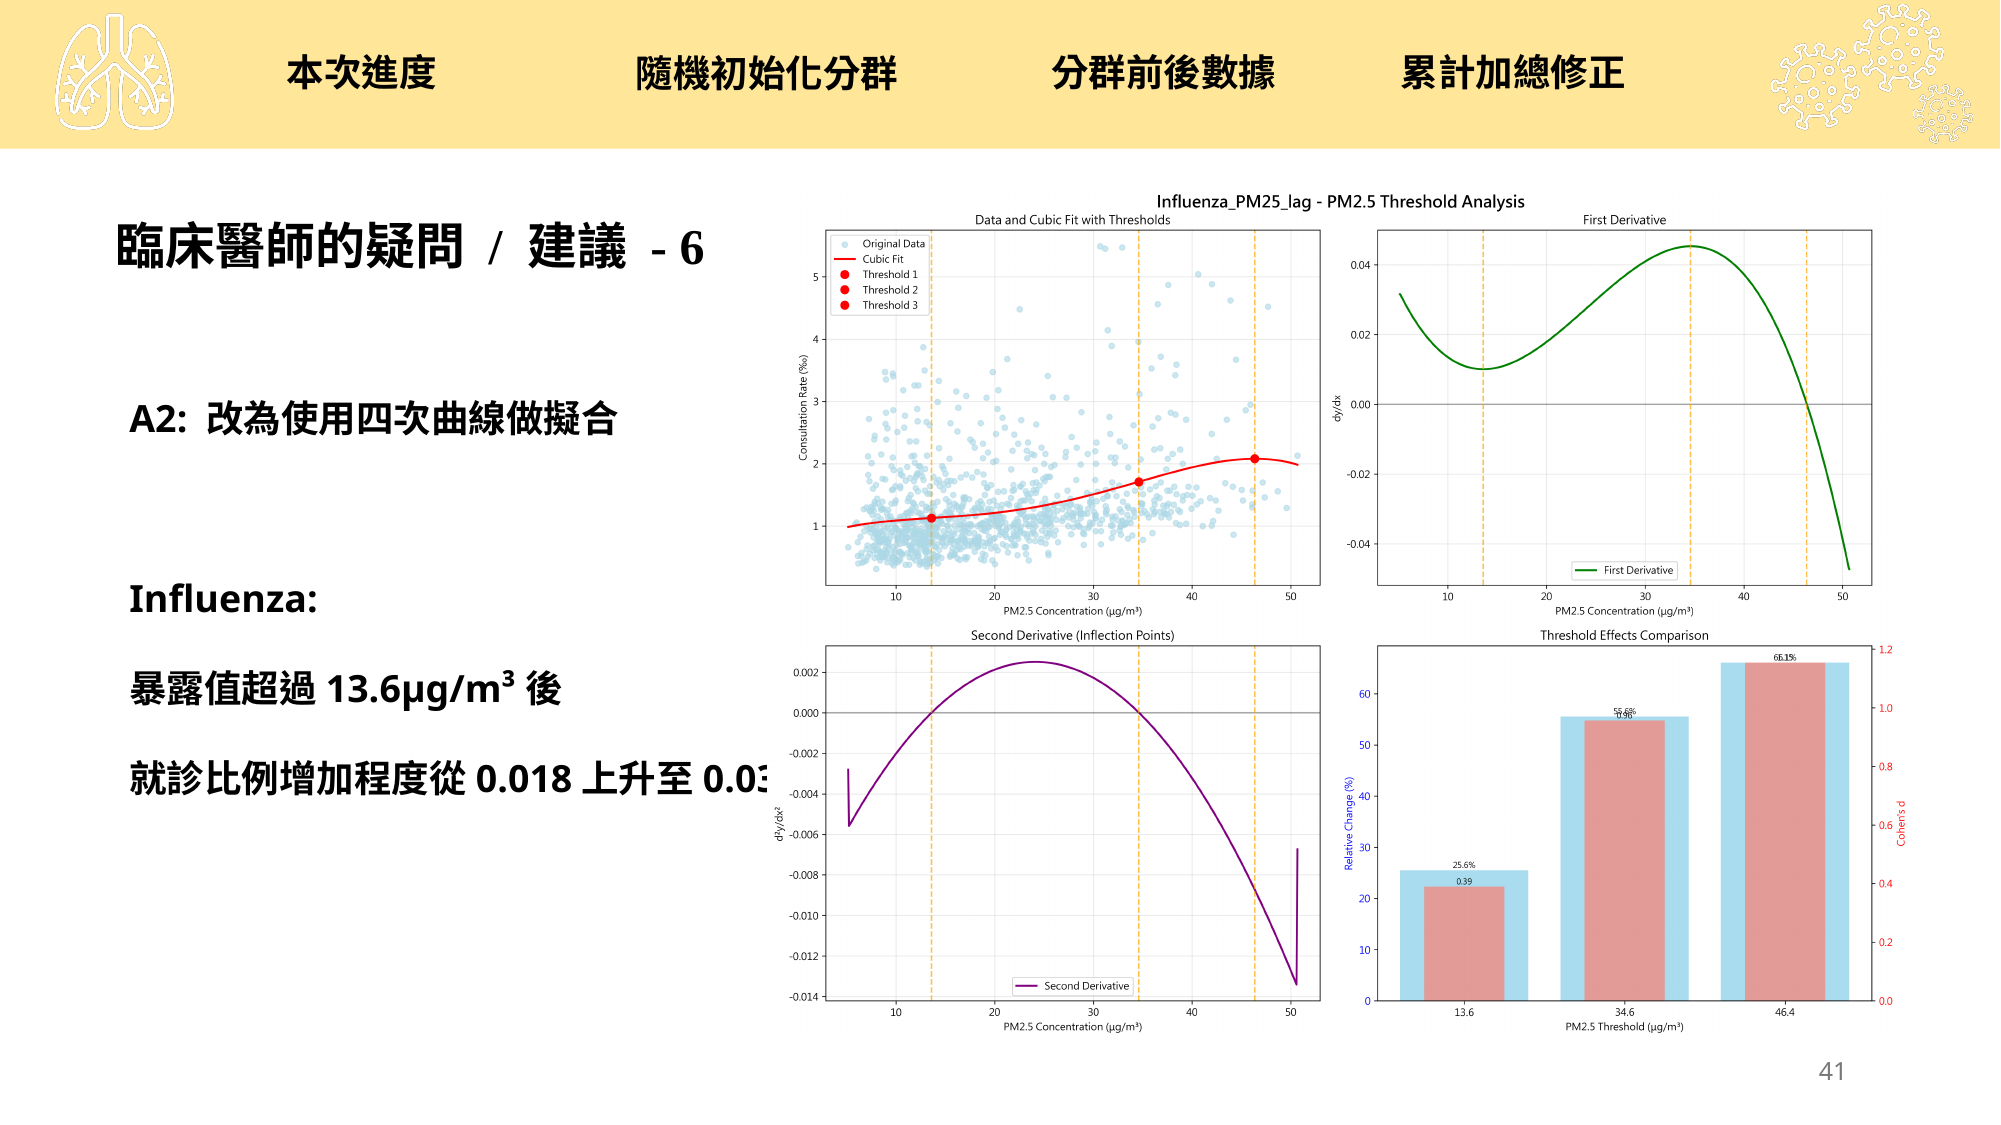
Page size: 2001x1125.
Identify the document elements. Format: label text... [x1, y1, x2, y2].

text_box [0, 0, 2000, 150]
text_box A2: 改為使用四次曲線做擬合 Influenza: 暴露值超過13.6μg/m³後 就診比例增加程度從0.018上升至0.03 [114, 342, 766, 808]
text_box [602, 27, 924, 118]
picture [766, 186, 1915, 1040]
text_box 本次進度 [271, 41, 452, 102]
picture [54, 12, 174, 132]
picture [1770, 2, 1974, 144]
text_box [1379, 26, 1647, 117]
slide_number 41 [1412, 1042, 1863, 1103]
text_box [1030, 27, 1298, 117]
text_box 臨床醫師的疑問 / 建議 - 6 [100, 207, 720, 283]
